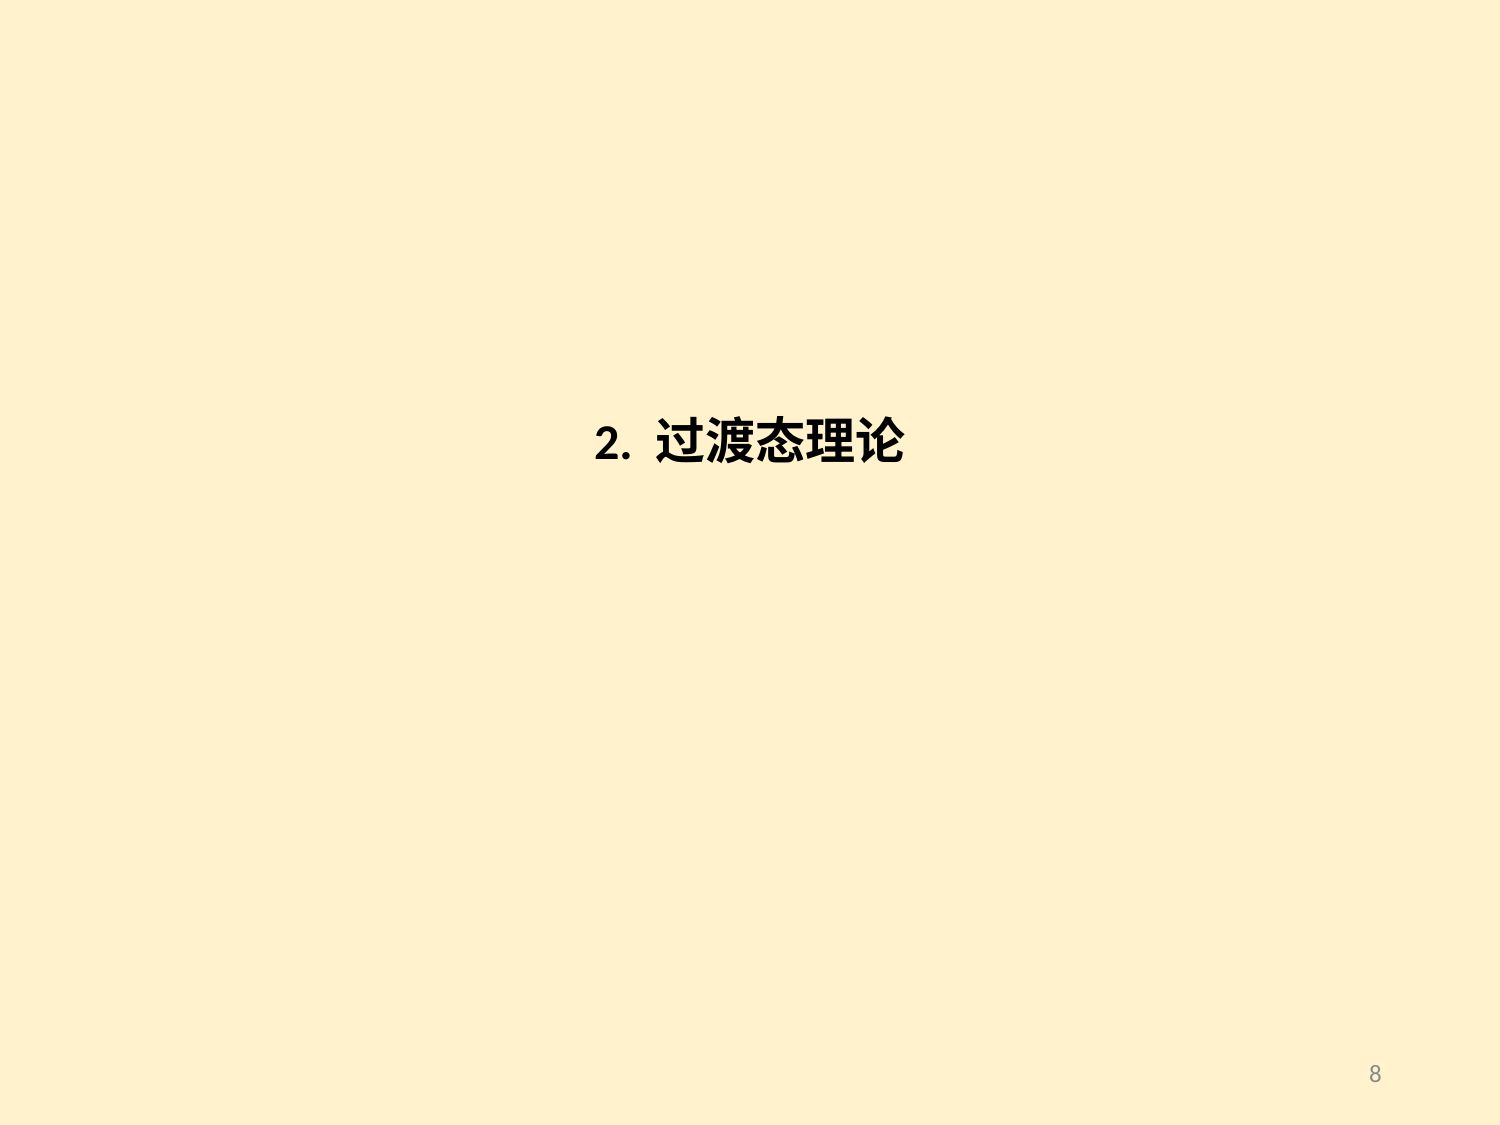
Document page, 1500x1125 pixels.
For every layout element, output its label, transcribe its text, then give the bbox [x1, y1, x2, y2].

text_box 2. 过渡态理论 [228, 402, 1271, 478]
slide_number 8 [1059, 1042, 1397, 1103]
